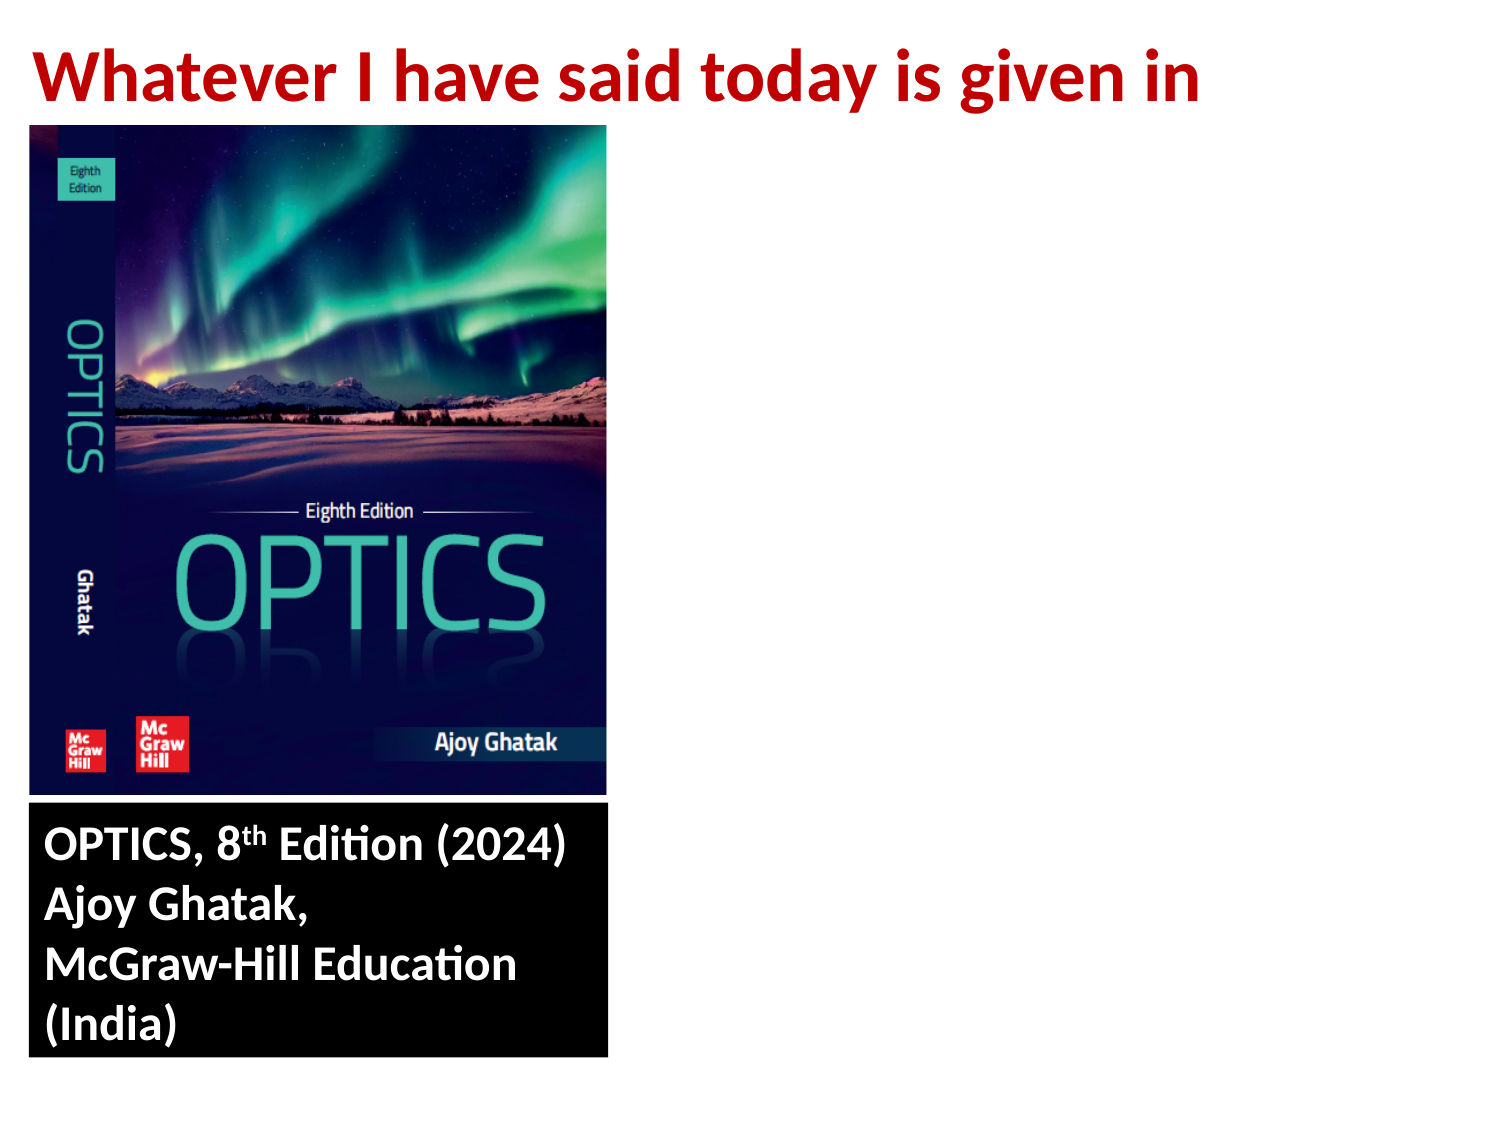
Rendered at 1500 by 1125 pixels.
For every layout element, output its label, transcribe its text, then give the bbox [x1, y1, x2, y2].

picture [29, 125, 609, 796]
text_box OPTICS, 8th Edition (2024) Ajoy Ghatak, McGraw-Hill Education (India) [28, 802, 609, 1058]
text_box Whatever I have said today is given in [17, 19, 1235, 124]
